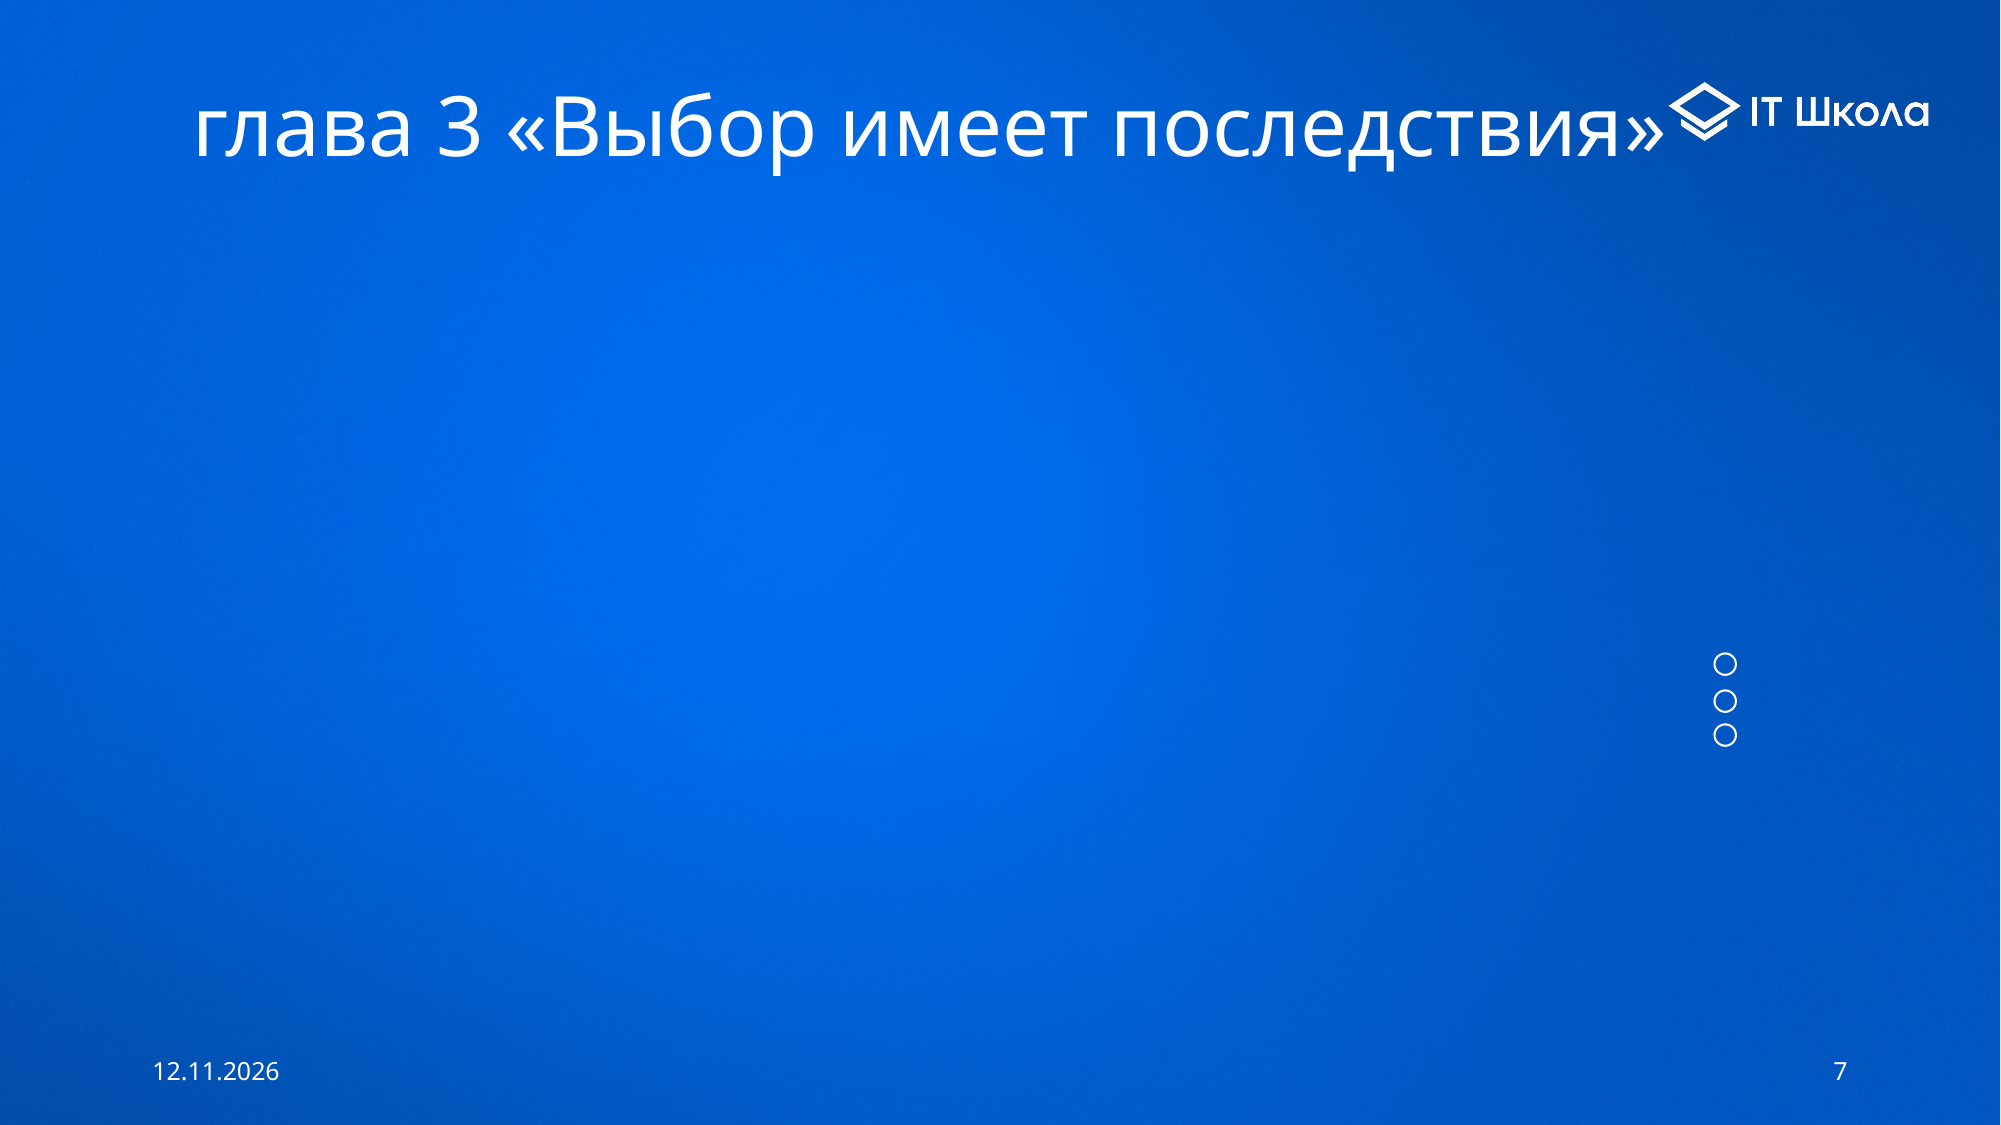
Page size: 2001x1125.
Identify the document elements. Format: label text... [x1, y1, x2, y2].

title глава 3 «Выбор имеет последствия» [177, 75, 1696, 189]
picture [0, 0, 2001, 1125]
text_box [1714, 653, 1736, 746]
slide_number 7 [1412, 1042, 1863, 1103]
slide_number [137, 1042, 588, 1103]
